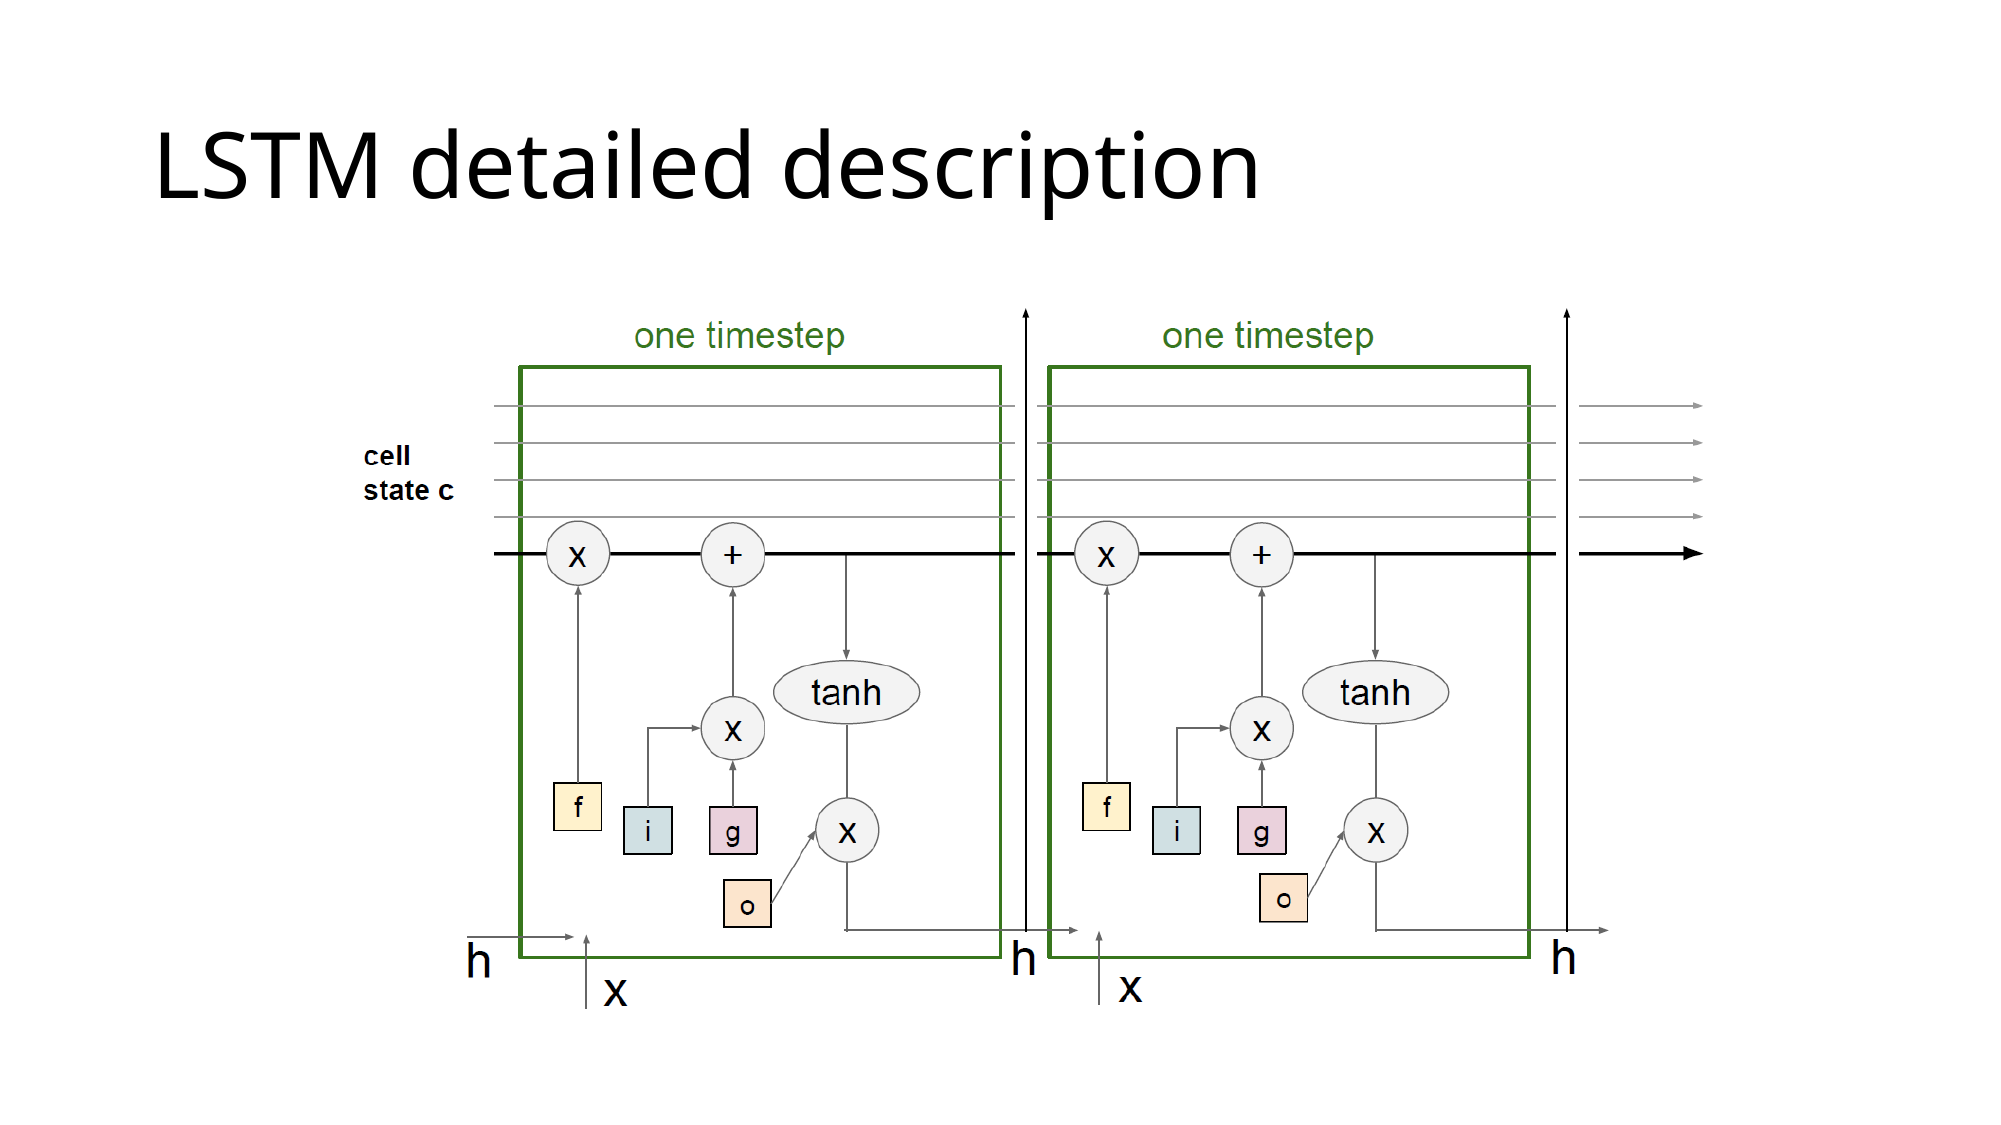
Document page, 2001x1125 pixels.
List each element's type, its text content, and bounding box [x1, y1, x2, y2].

title LSTM detailed description [137, 59, 1863, 278]
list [294, 299, 1706, 1014]
